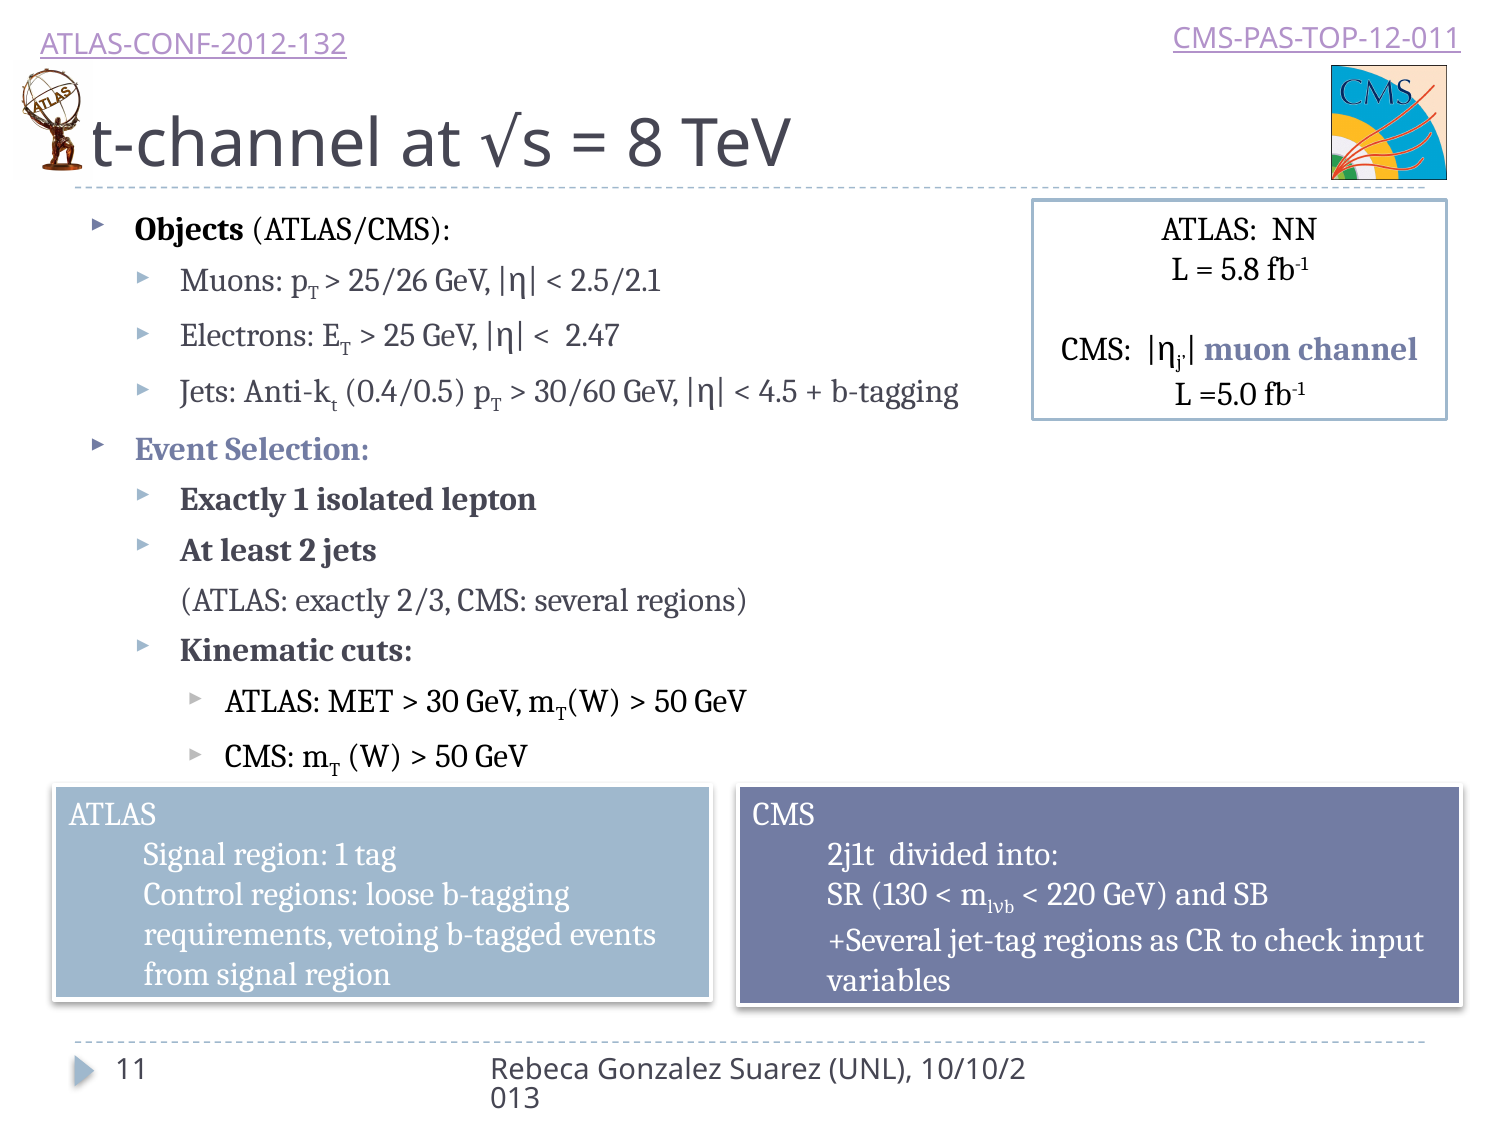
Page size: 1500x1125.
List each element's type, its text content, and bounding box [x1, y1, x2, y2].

picture [12, 60, 93, 181]
text_box ATLAS Signal region: 1 tag Control regions: loose b-tagging requirements, vetoing b-tagged events from signal region [52, 783, 713, 1002]
list Objects (ATLAS/CMS): Muons: pT > 25/26 GeV, |η| < 2.5/2.1 Electrons: ET > 25 GeV, |η| < 2.47 Jets: Anti-kt (0.4/0.5) pT > 30/60 GeV, |η| < 4.5 + b-tagging Event Selection: Exactly 1 isolated lepton At least 2 jets (ATLAS: exactly 2/3, CMS: several regions) Kinematic cuts: ATLAS: MET > 30 GeV, mT(W) > 50 GeV CMS: mT (W) > 50 GeV [75, 200, 1425, 742]
title t-channel at √s = 8 TeV [97, 24, 1330, 188]
text_box CMS 2j1t divided into: SR (130 < mlνb < 220 GeV) and SB +Several jet-tag regions as CR to check input variables [736, 783, 1463, 1007]
picture [1422, 133, 1431, 144]
text_box ATLAS-CONF-2012-132 [25, 18, 362, 73]
picture [1341, 81, 1349, 103]
text_box CMS-PAS-TOP-12-011 [1158, 12, 1477, 67]
picture [1331, 64, 1447, 180]
picture [1368, 81, 1380, 103]
slide_number 11 [100, 1042, 426, 1103]
footer Rebeca Gonzalez Suarez (UNL), 10/10/2013 [475, 1042, 1051, 1103]
text_box ATLAS: NN L = 5.8 fb-1 CMS: |ηj’| muon channel L =5.0 fb-1 [1031, 198, 1448, 421]
